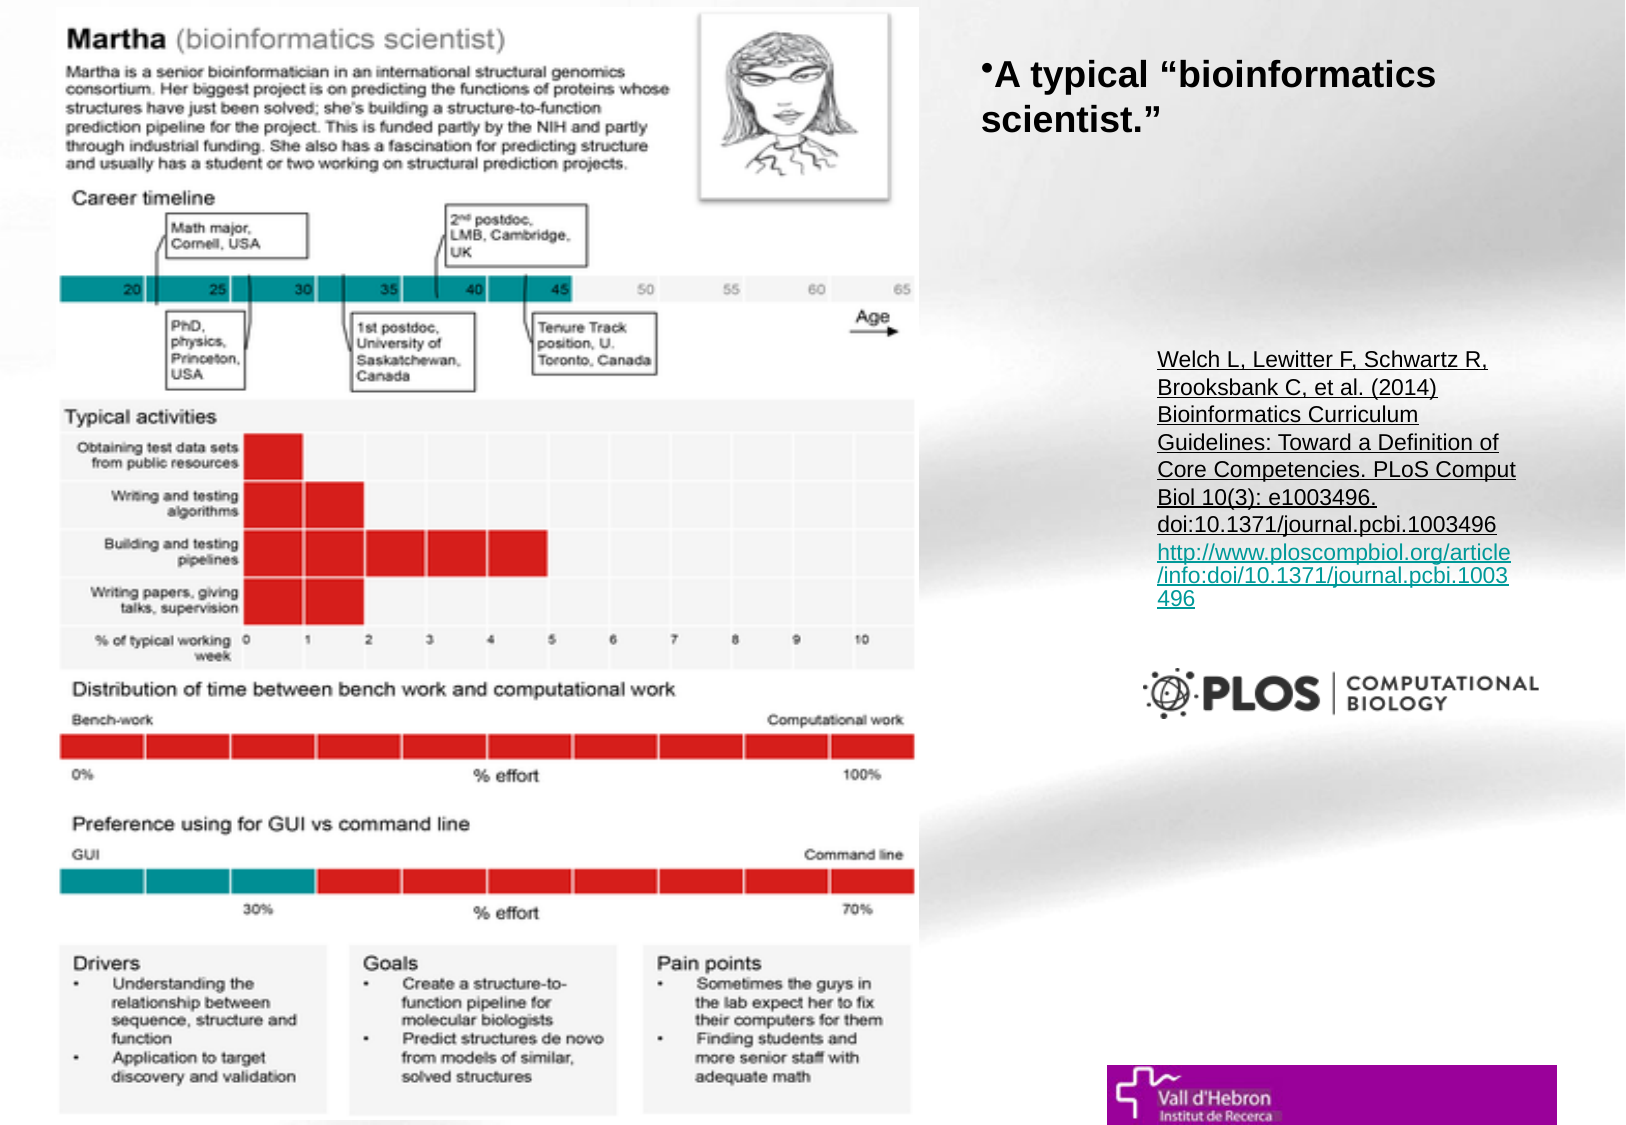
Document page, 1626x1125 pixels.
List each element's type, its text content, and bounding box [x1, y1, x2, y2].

picture [1142, 668, 1581, 719]
text_box Welch L, Lewitter F, Schwartz R, Brooksbank C, et al. (2014) Bioinformatics Curriculum Guidelines: Toward a Definition of Core Competencies. PLoS Comput Biol 10(3): e1003496. doi:10.1371/journal.pcbi.1003496 http://www.ploscompbiol.org/article/info:doi/10.1371/journal.pcbi.1003496 [1143, 337, 1532, 572]
text_box 27 [0, 0, 1625, 1125]
list A typical “bioinformatics scientist.” [966, 42, 1616, 696]
picture [1107, 1065, 1557, 1125]
picture [56, 6, 919, 1120]
